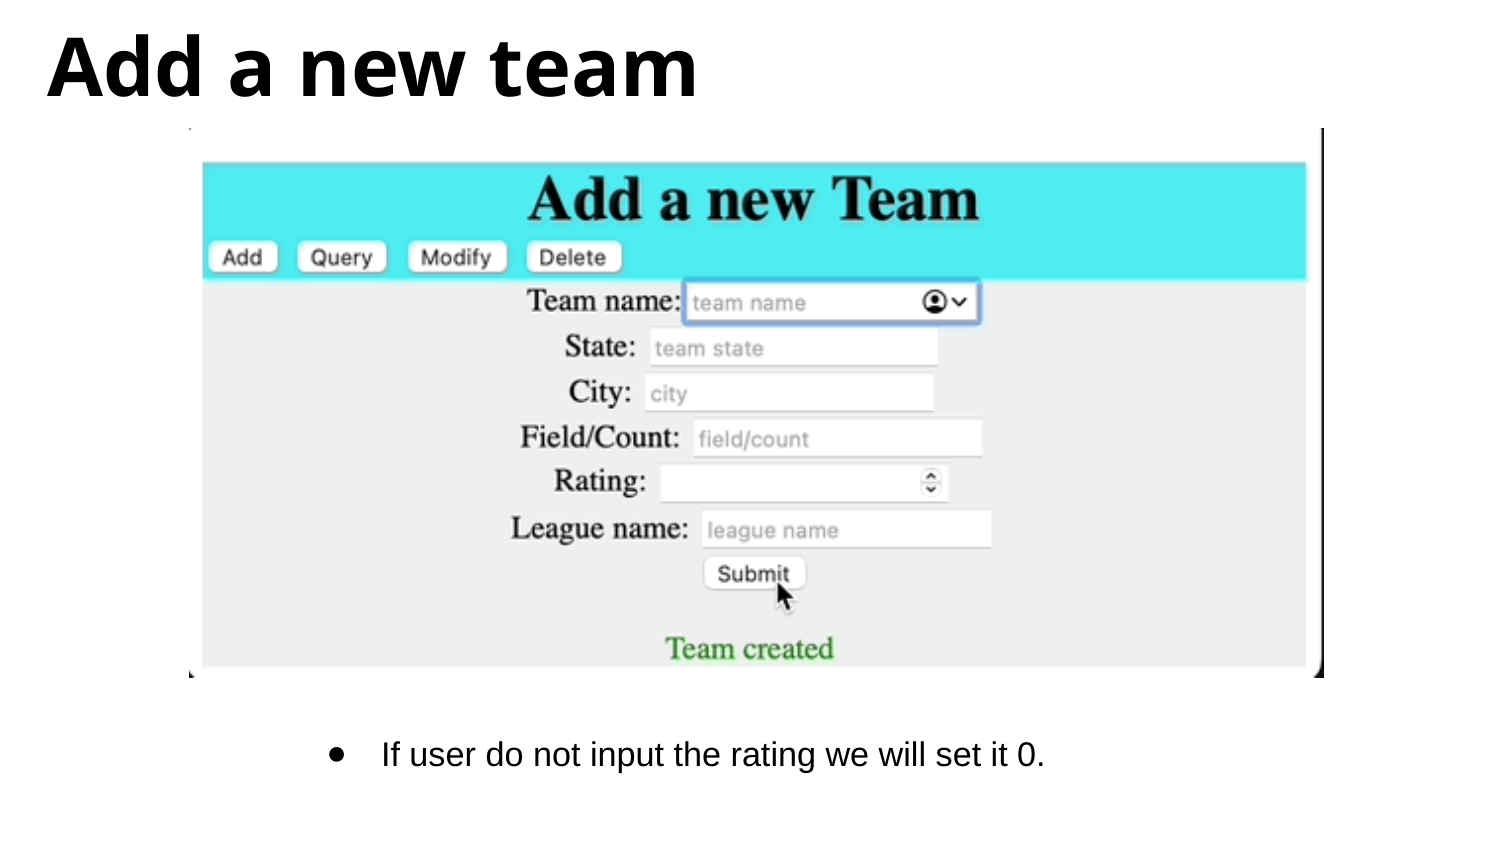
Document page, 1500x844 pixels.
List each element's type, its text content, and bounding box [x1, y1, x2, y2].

text_box Add a new team [32, 0, 1256, 128]
picture [188, 128, 1324, 679]
text_box If user do not input the rating we will set it 0. [290, 710, 1210, 788]
